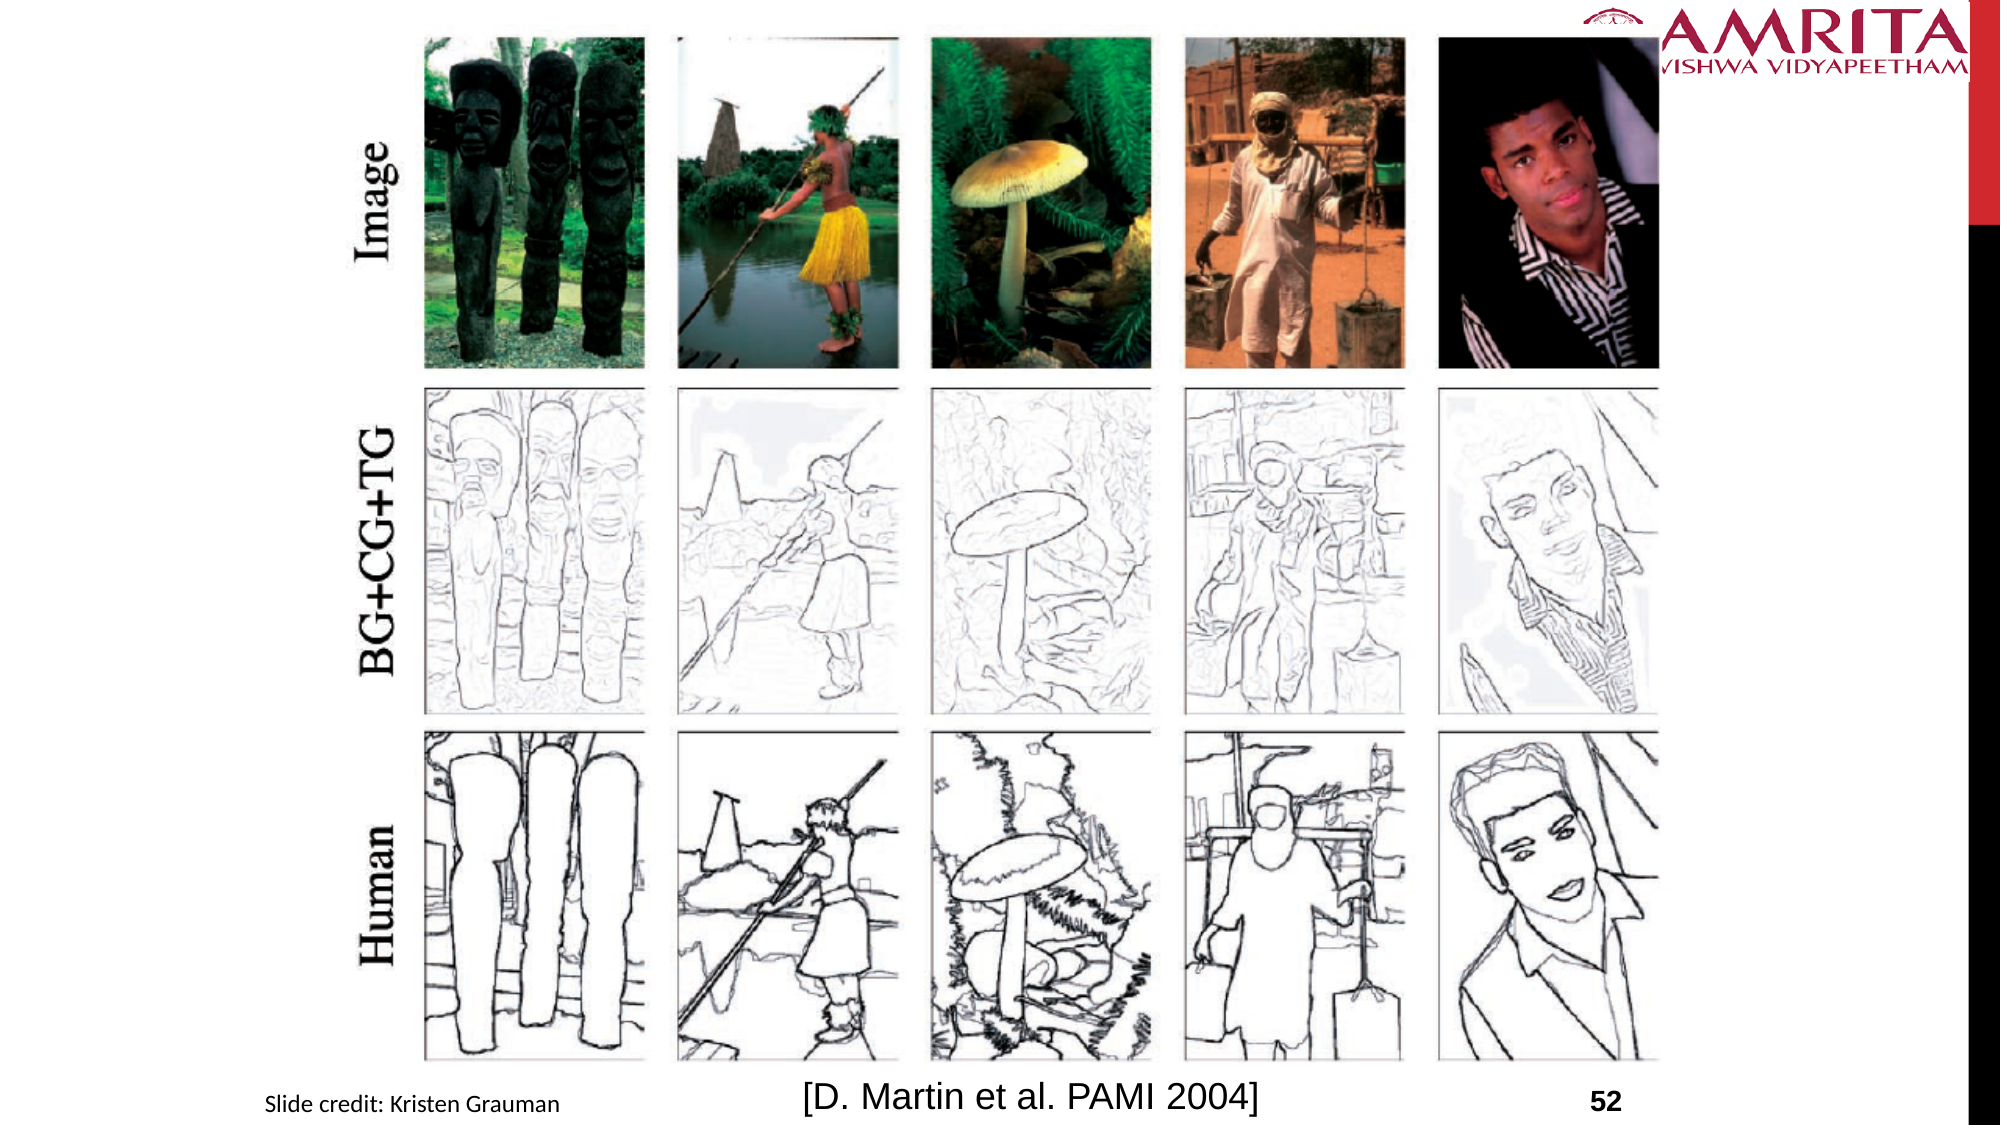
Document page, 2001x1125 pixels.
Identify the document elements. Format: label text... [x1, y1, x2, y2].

slide_number 52 [1325, 1068, 1638, 1125]
picture [336, 2, 1970, 1063]
text_box [D. Martin et al. PAMI 2004] [787, 1068, 1325, 1124]
text_box Slide credit: Kristen Grauman [249, 1079, 600, 1125]
